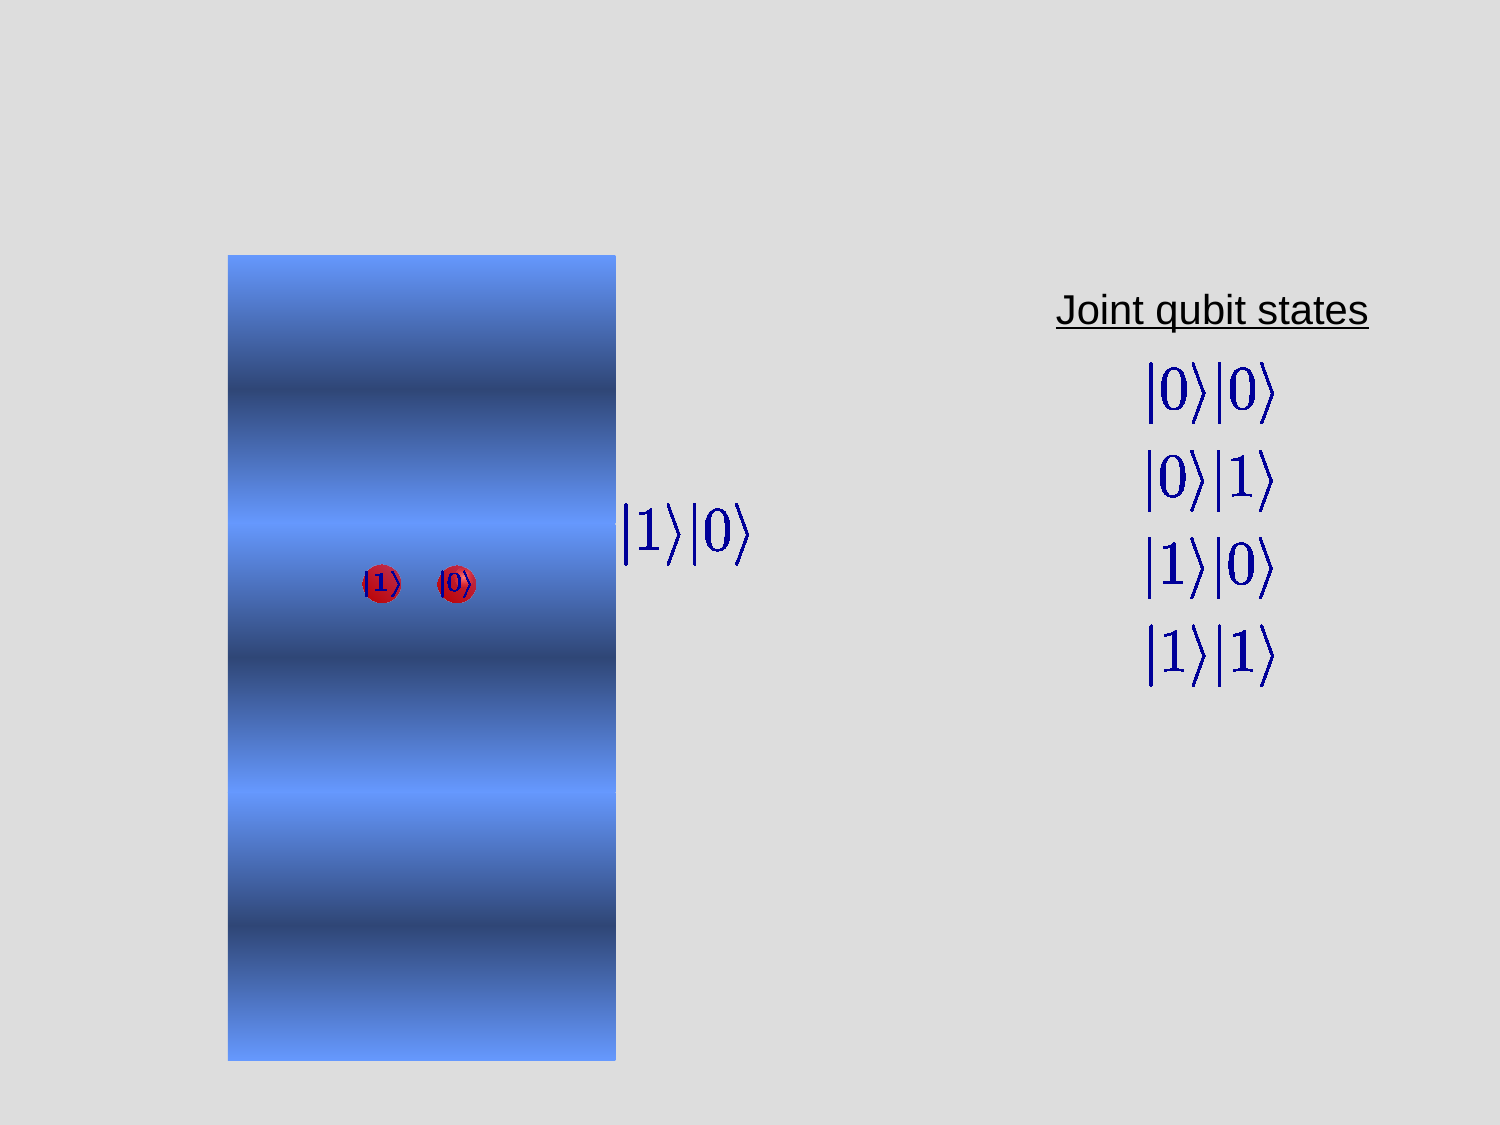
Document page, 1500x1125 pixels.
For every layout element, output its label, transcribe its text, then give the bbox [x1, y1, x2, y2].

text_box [1148, 537, 1273, 600]
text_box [624, 503, 749, 566]
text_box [1149, 362, 1274, 425]
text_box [1148, 449, 1273, 512]
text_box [1149, 624, 1274, 687]
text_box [362, 564, 401, 603]
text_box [437, 565, 476, 603]
text_box Joint qubit states [1037, 275, 1388, 340]
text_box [227, 255, 616, 1061]
